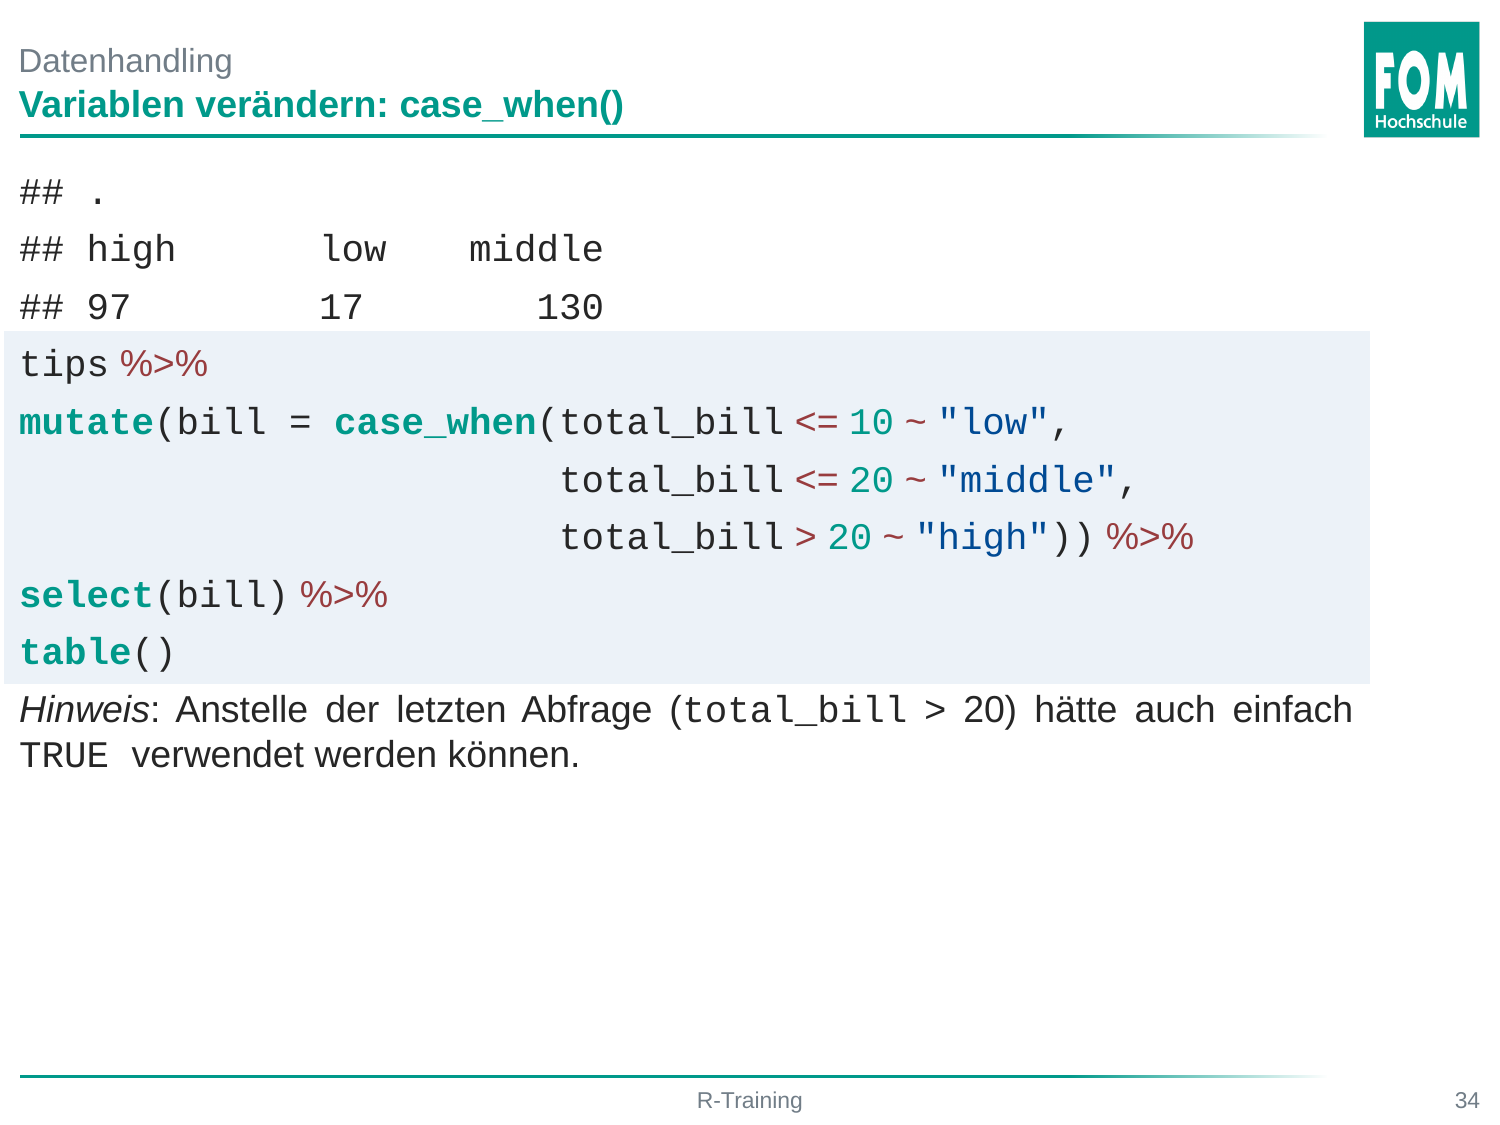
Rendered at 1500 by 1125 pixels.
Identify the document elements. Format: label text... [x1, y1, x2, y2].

list Variablen verändern: case_when() [3, 72, 1308, 132]
list ## . ## high low middle ## 97 17 130 tips %>% mutate(bill = case_when(total_bill <= 10 ~ "low", total_bill <= 20 ~ "middle", total_bill > 20 ~ "high")) %>% select(bill) %>% table() Hinweis: Anstelle der letzten Abfrage (total_bill > 20) hätte auch einfach TRUE verwendet werden können. [4, 159, 1369, 1042]
title Datenhandling [3, 28, 1306, 72]
picture [1363, 21, 1480, 138]
footer R-Training [293, 1078, 1207, 1125]
slide_number 34 [1245, 1078, 1495, 1125]
